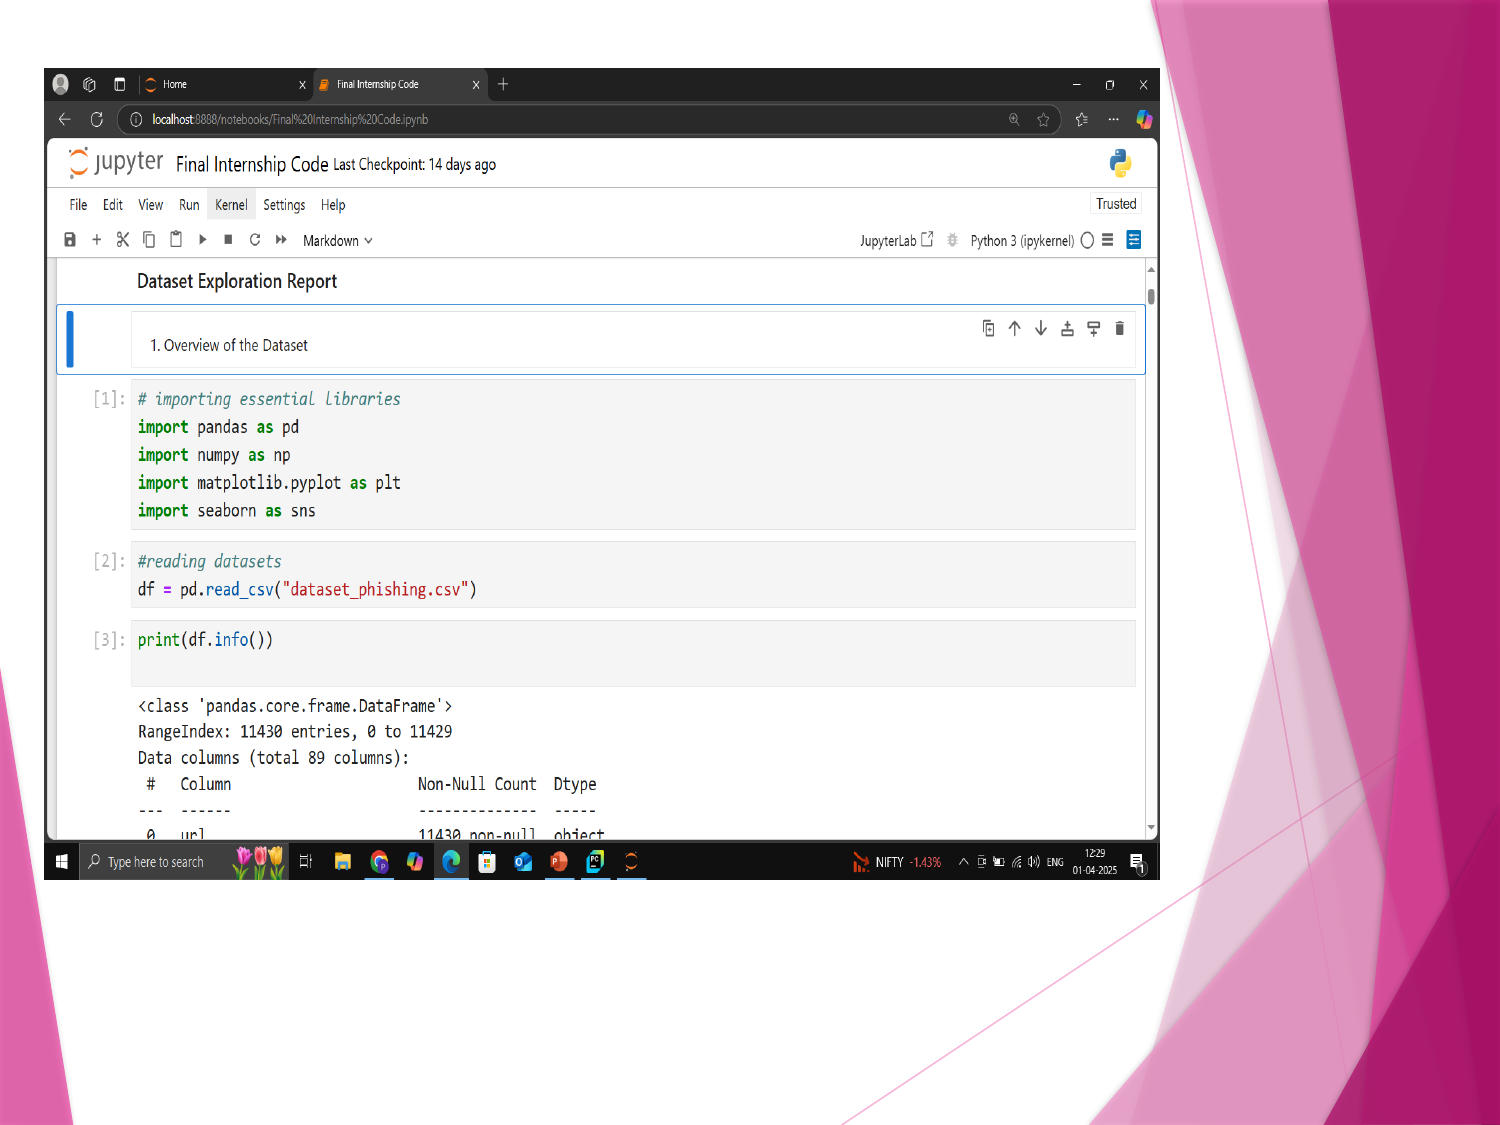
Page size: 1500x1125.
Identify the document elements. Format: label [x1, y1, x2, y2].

list [43, 68, 1161, 881]
